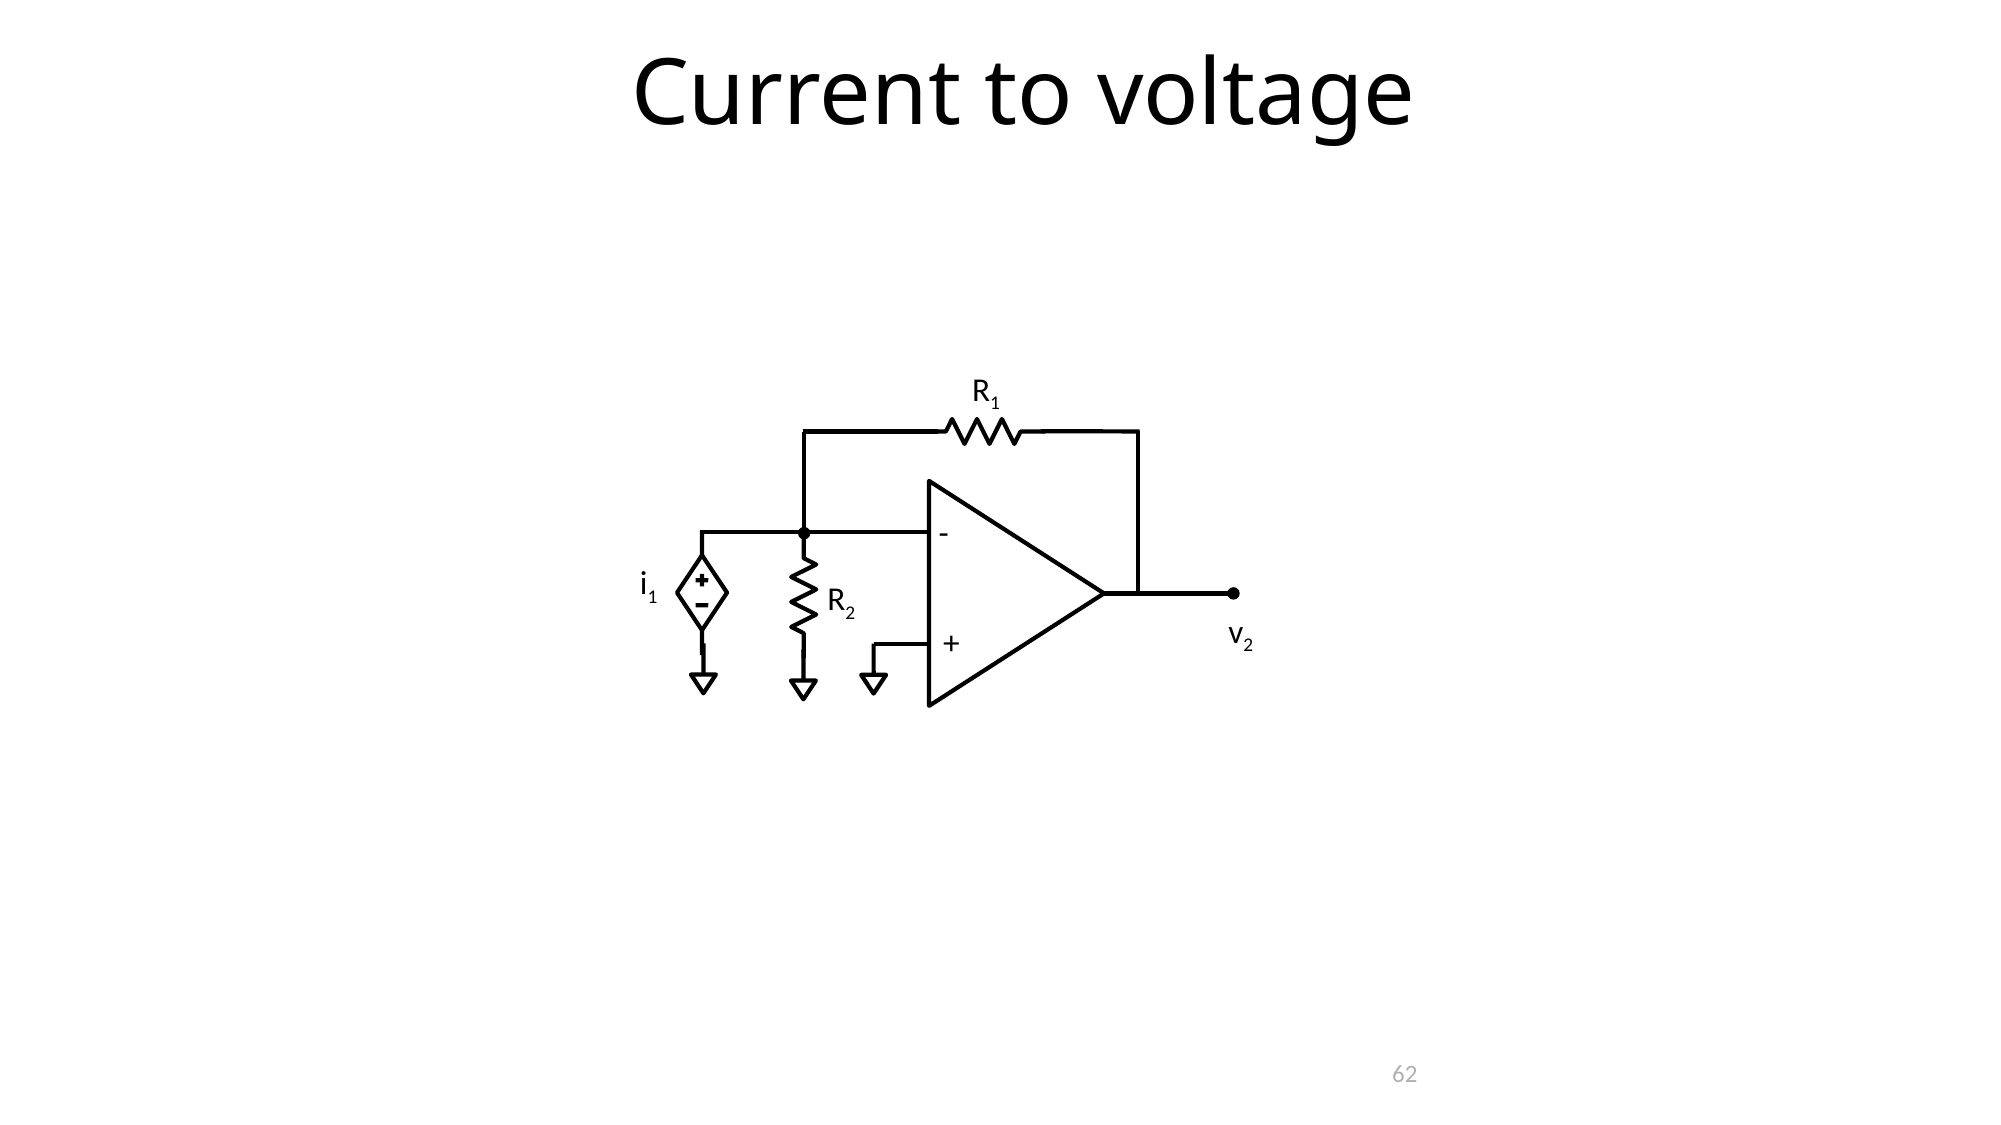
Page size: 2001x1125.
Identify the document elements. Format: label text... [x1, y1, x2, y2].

text_box Current to voltage [77, 25, 1970, 151]
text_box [625, 360, 1290, 706]
slide_number 62 [1074, 738, 1425, 1125]
